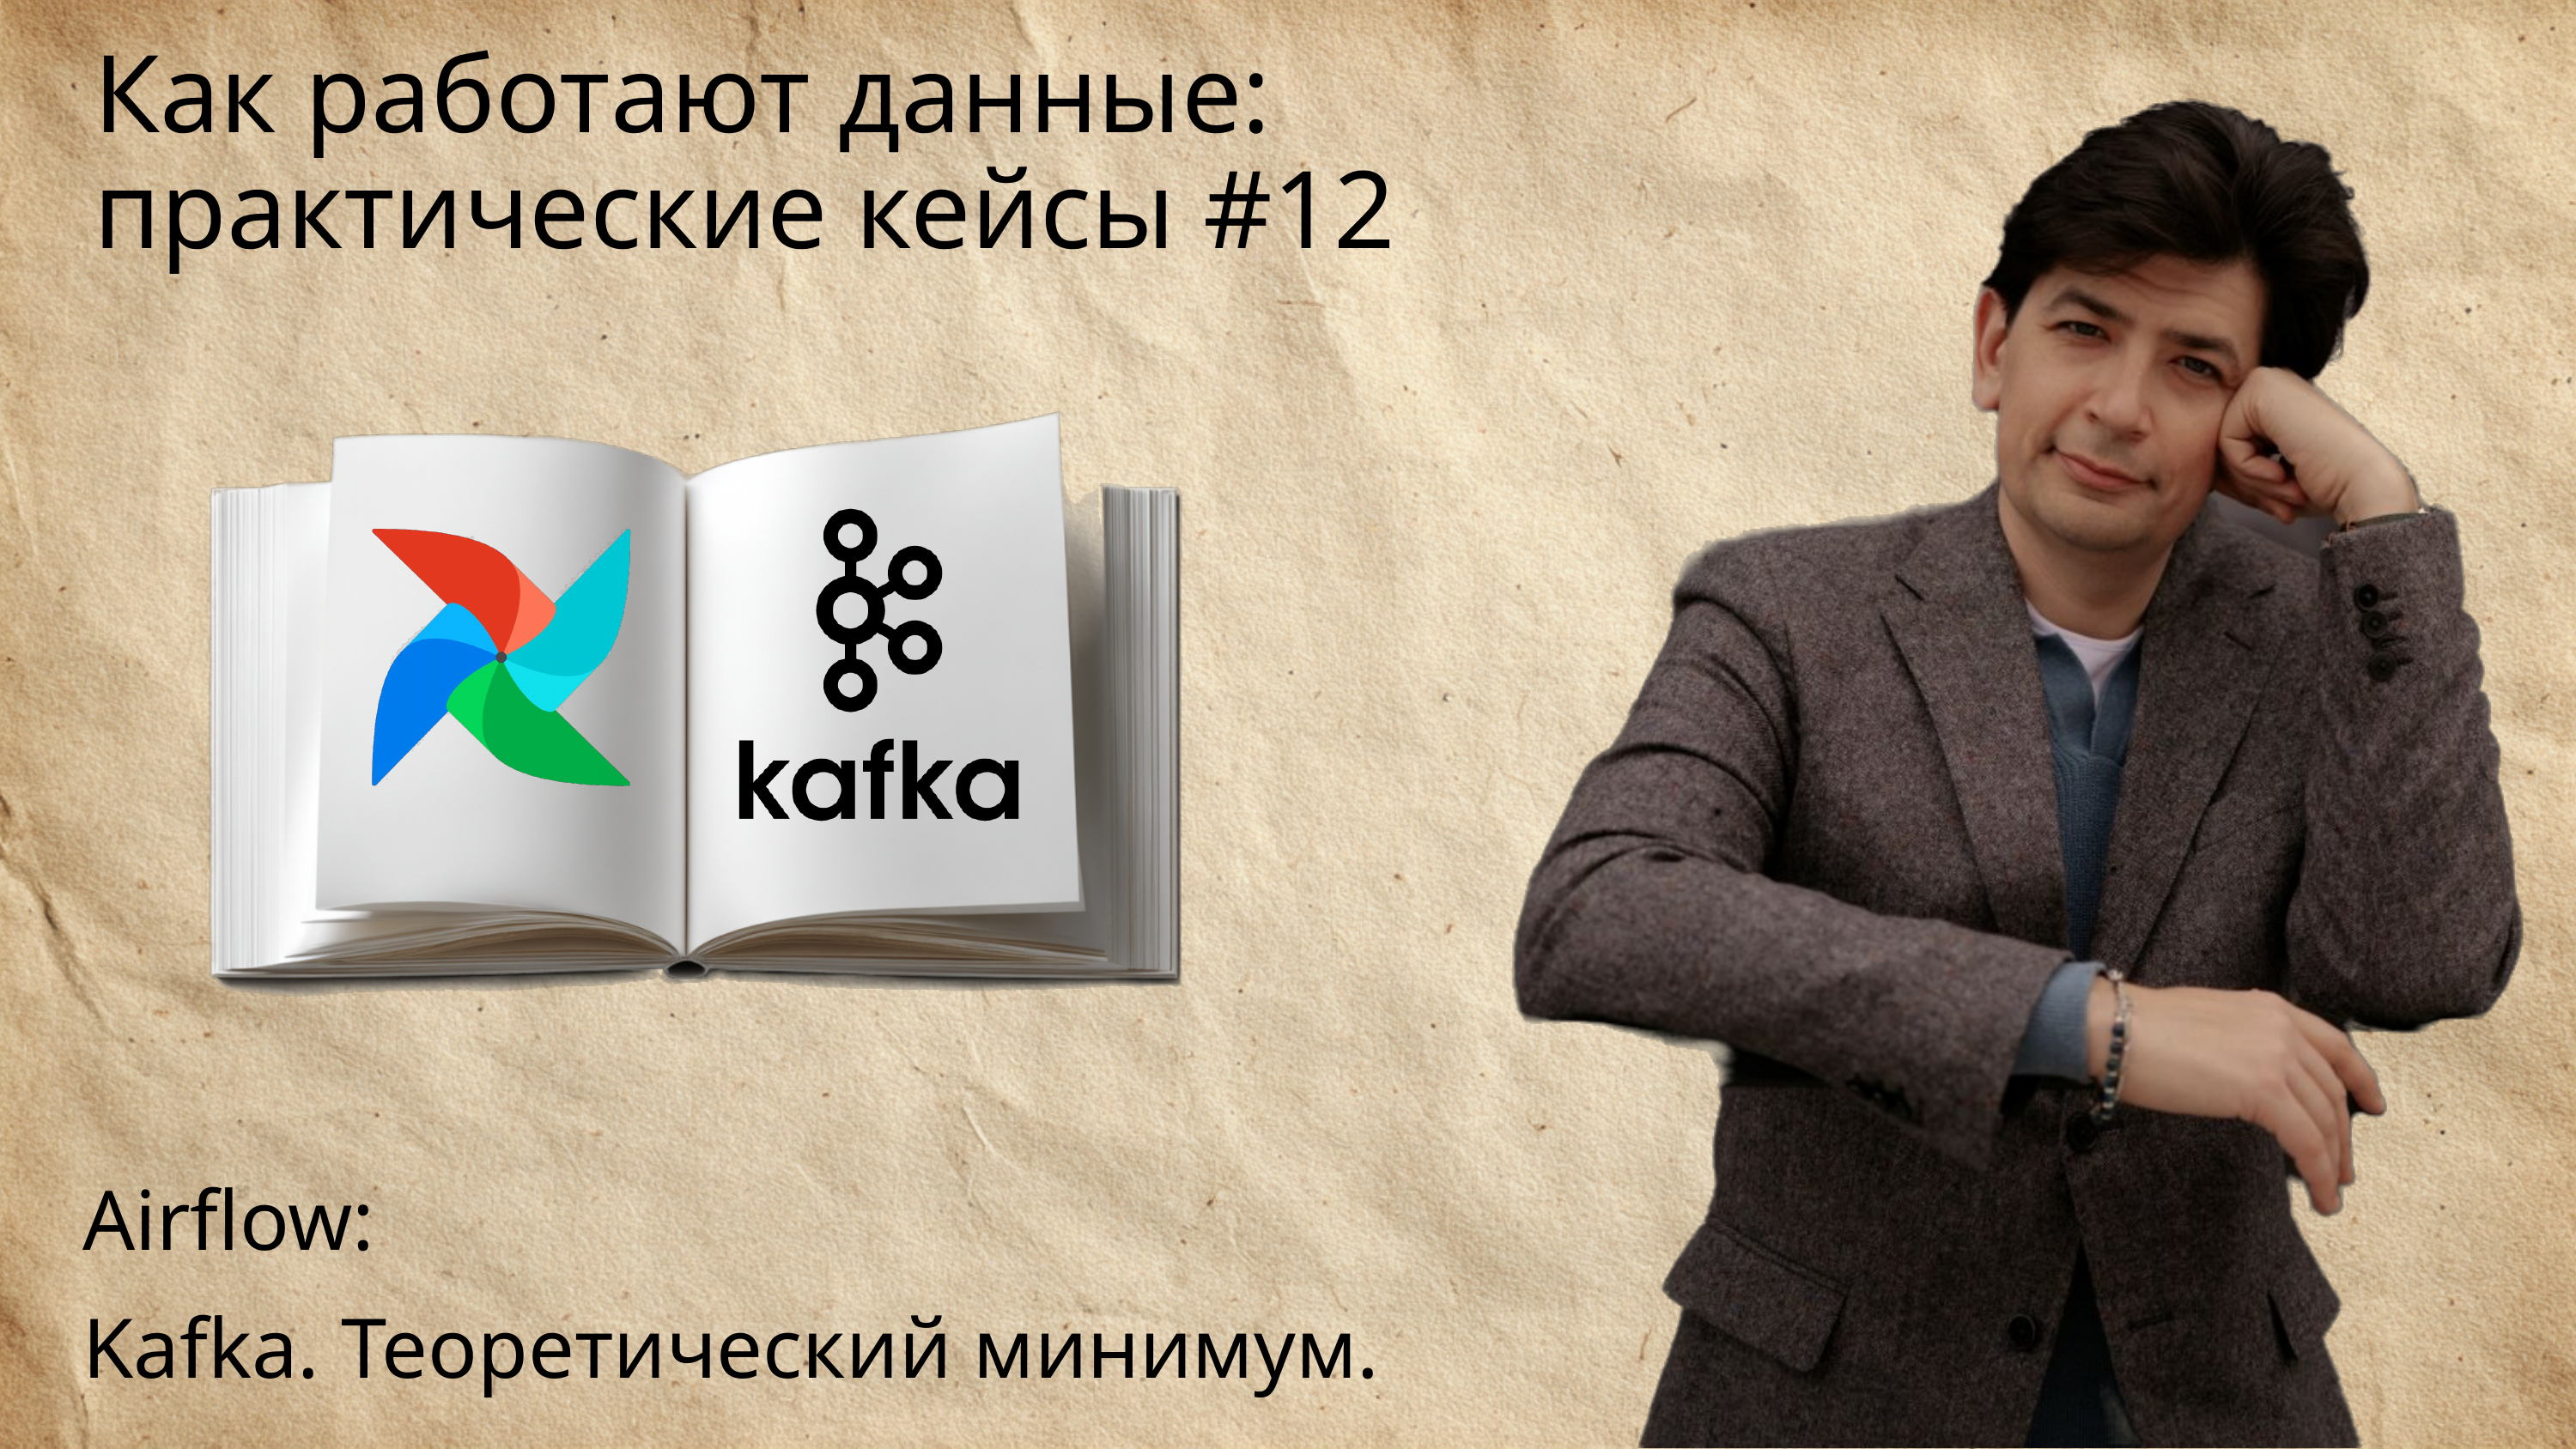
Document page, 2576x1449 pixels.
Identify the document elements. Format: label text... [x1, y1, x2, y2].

picture [0, 0, 2576, 1449]
text_box Как работают данные: практические кейсы #12 [81, 82, 1485, 230]
text_box Airflow: Kafka. Теоретический минимум. [70, 1214, 1485, 1362]
